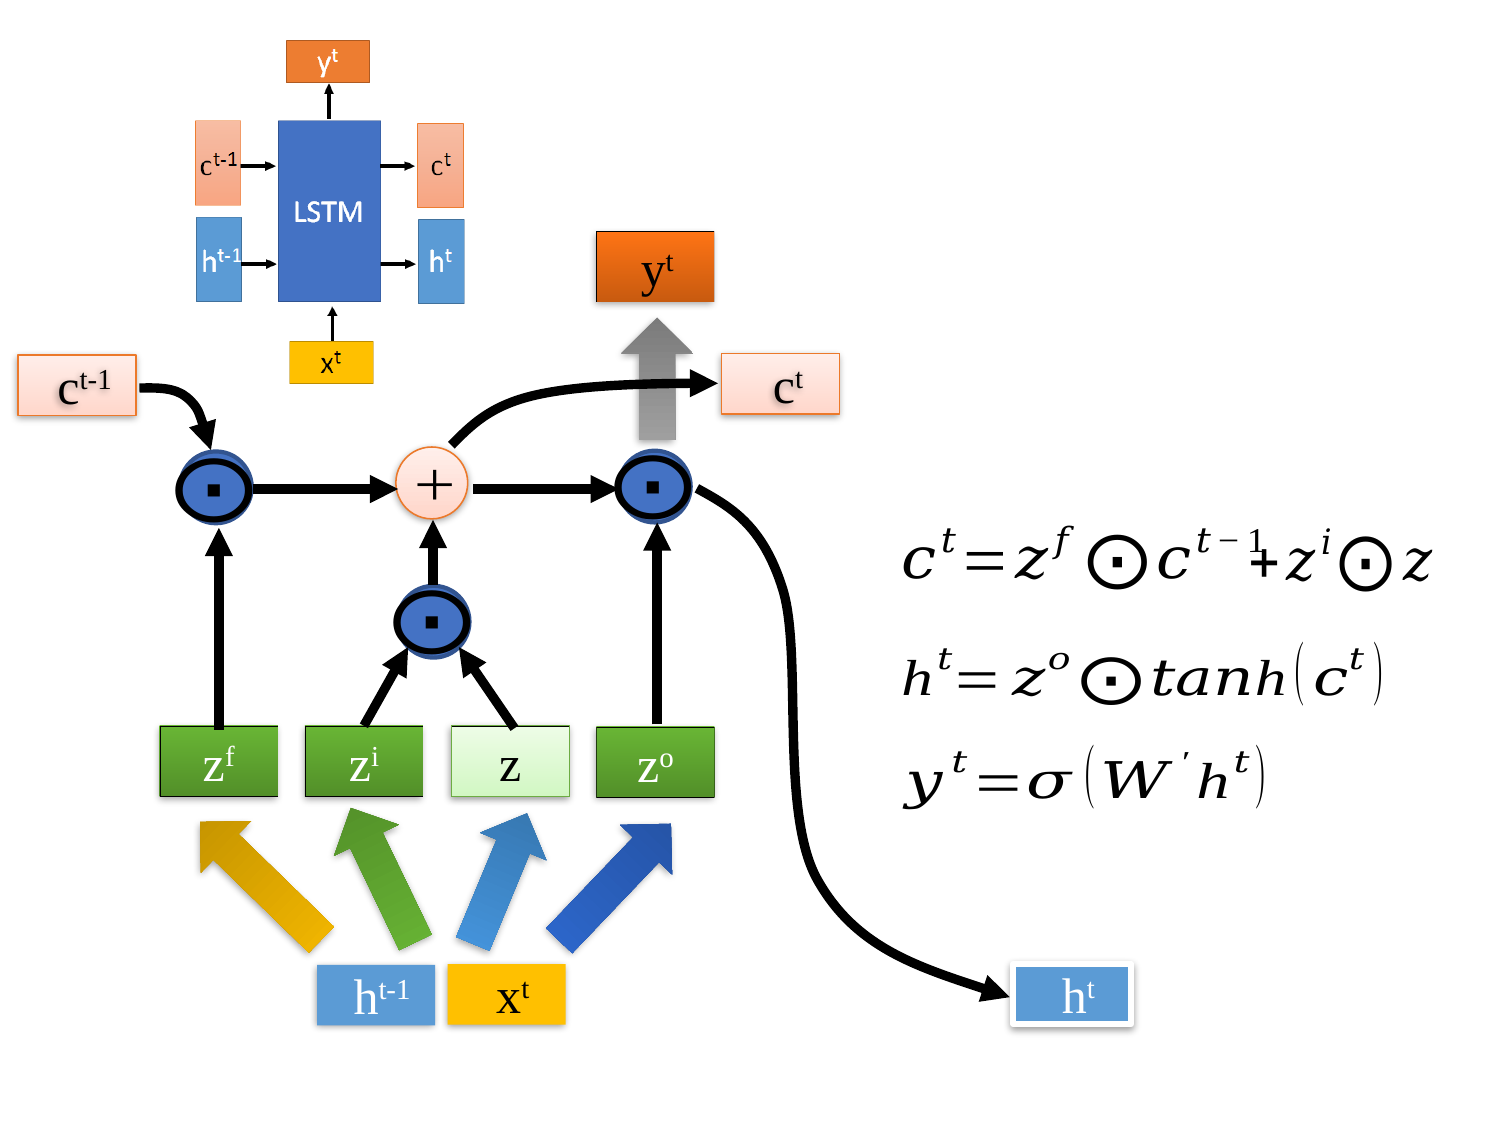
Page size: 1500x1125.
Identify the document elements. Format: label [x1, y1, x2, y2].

text_box [546, 823, 673, 954]
text_box [334, 807, 432, 951]
text_box [159, 527, 278, 797]
text_box [695, 486, 1153, 1032]
text_box [622, 461, 684, 513]
text_box [307, 956, 588, 1034]
text_box [200, 821, 334, 953]
text_box [456, 813, 547, 951]
text_box [183, 464, 245, 516]
text_box [192, 317, 863, 797]
text_box [596, 726, 715, 798]
text_box [620, 448, 693, 725]
text_box [401, 596, 463, 648]
picture [191, 35, 465, 388]
text_box [9, 347, 254, 484]
text_box [582, 228, 732, 304]
